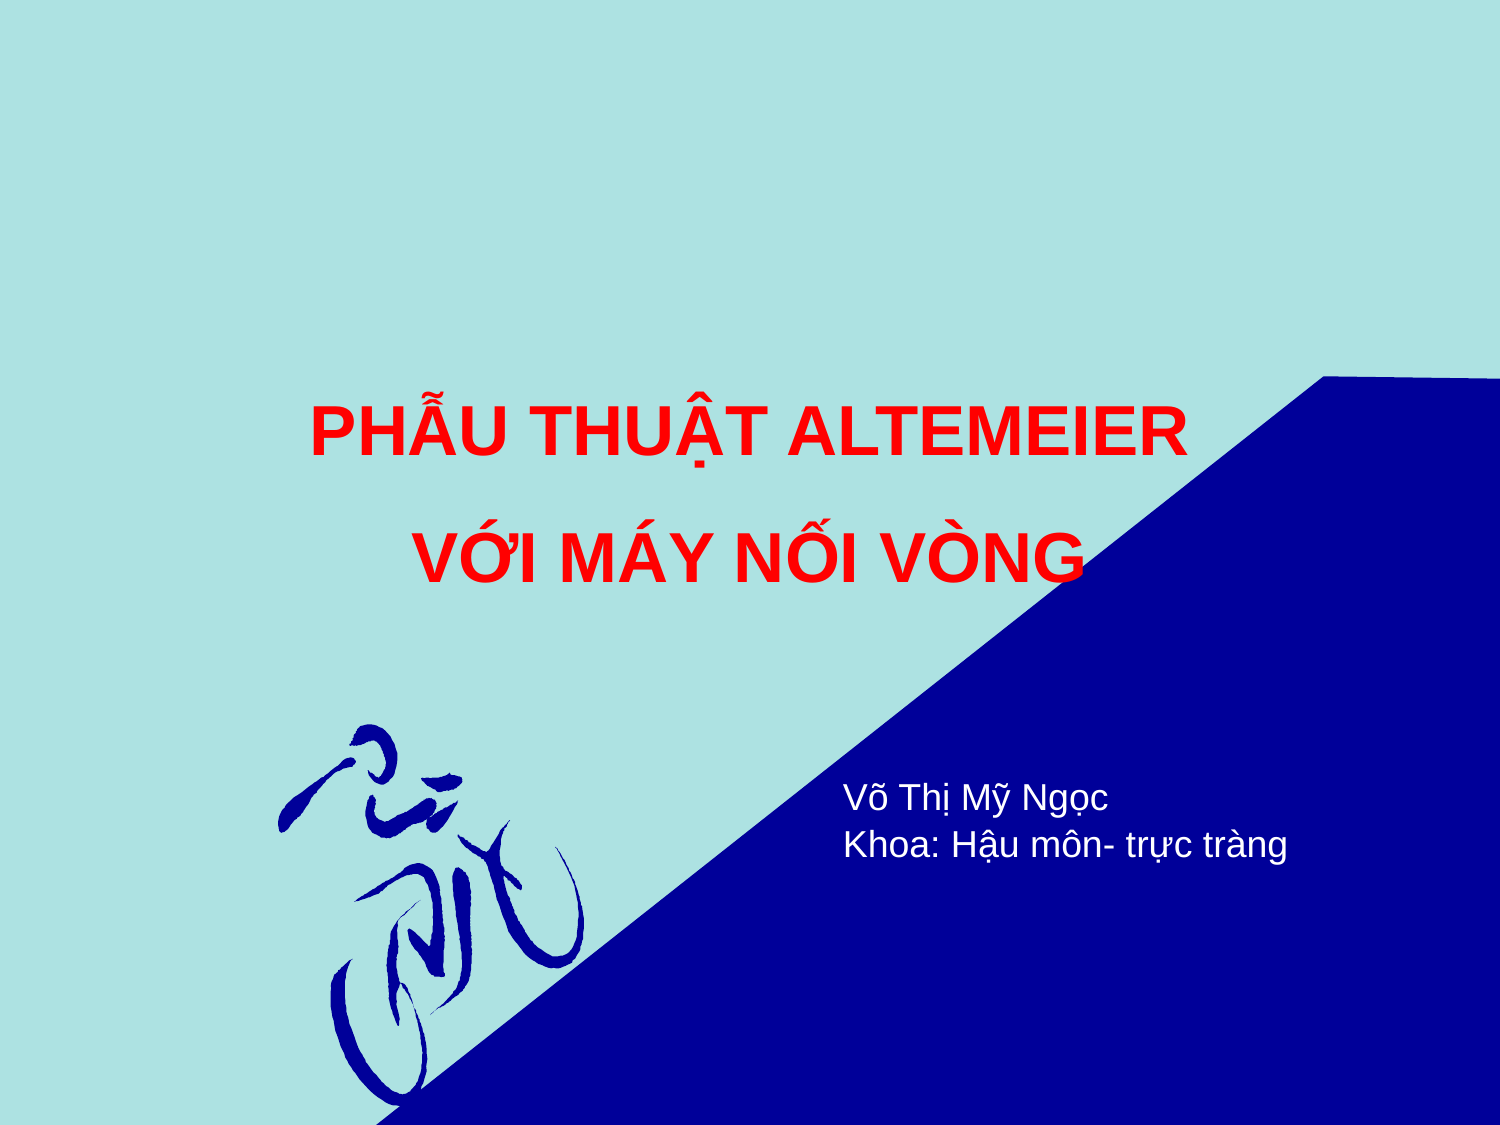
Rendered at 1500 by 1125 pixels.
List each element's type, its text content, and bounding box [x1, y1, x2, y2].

title PHẪU THUẬT ALTEMEIER VỚI MÁY NỐI VÒNG [232, 280, 1267, 605]
subtitle Võ Thị Mỹ Ngọc Khoa: Hậu môn- trực tràng [743, 603, 1388, 1040]
